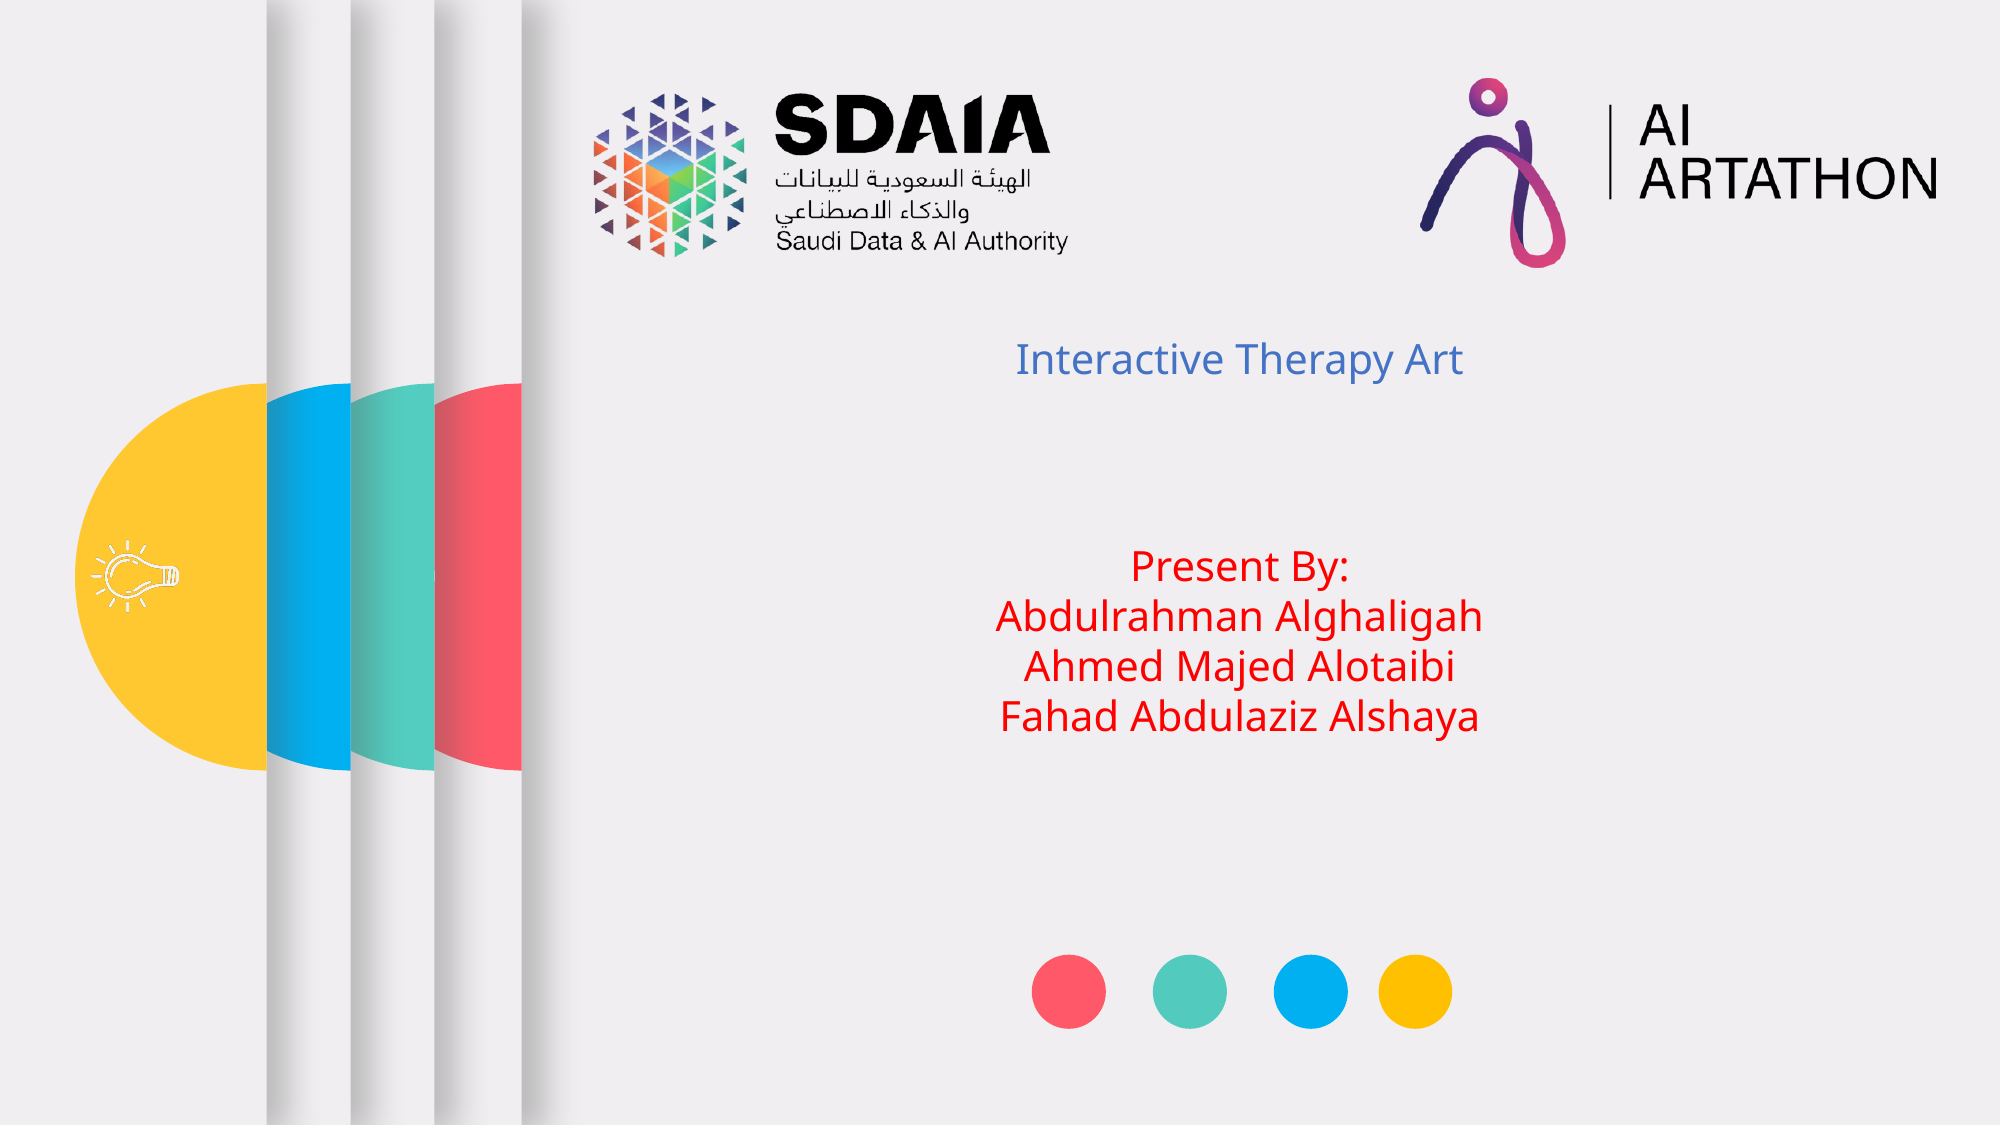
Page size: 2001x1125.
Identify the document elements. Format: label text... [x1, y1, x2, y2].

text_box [0, 0, 267, 1125]
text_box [1031, 954, 1348, 1029]
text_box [267, 0, 351, 1125]
picture [571, 23, 1085, 326]
text_box [1377, 953, 1454, 1030]
text_box Present By: Abdulrahman Alghaligah Ahmed Majed Alotaibi Fahad Abdulaziz Alshaya [642, 532, 1837, 748]
picture [1396, 25, 1960, 286]
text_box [351, 0, 435, 1125]
text_box Interactive Therapy Art [642, 325, 1837, 391]
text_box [435, 0, 522, 1125]
